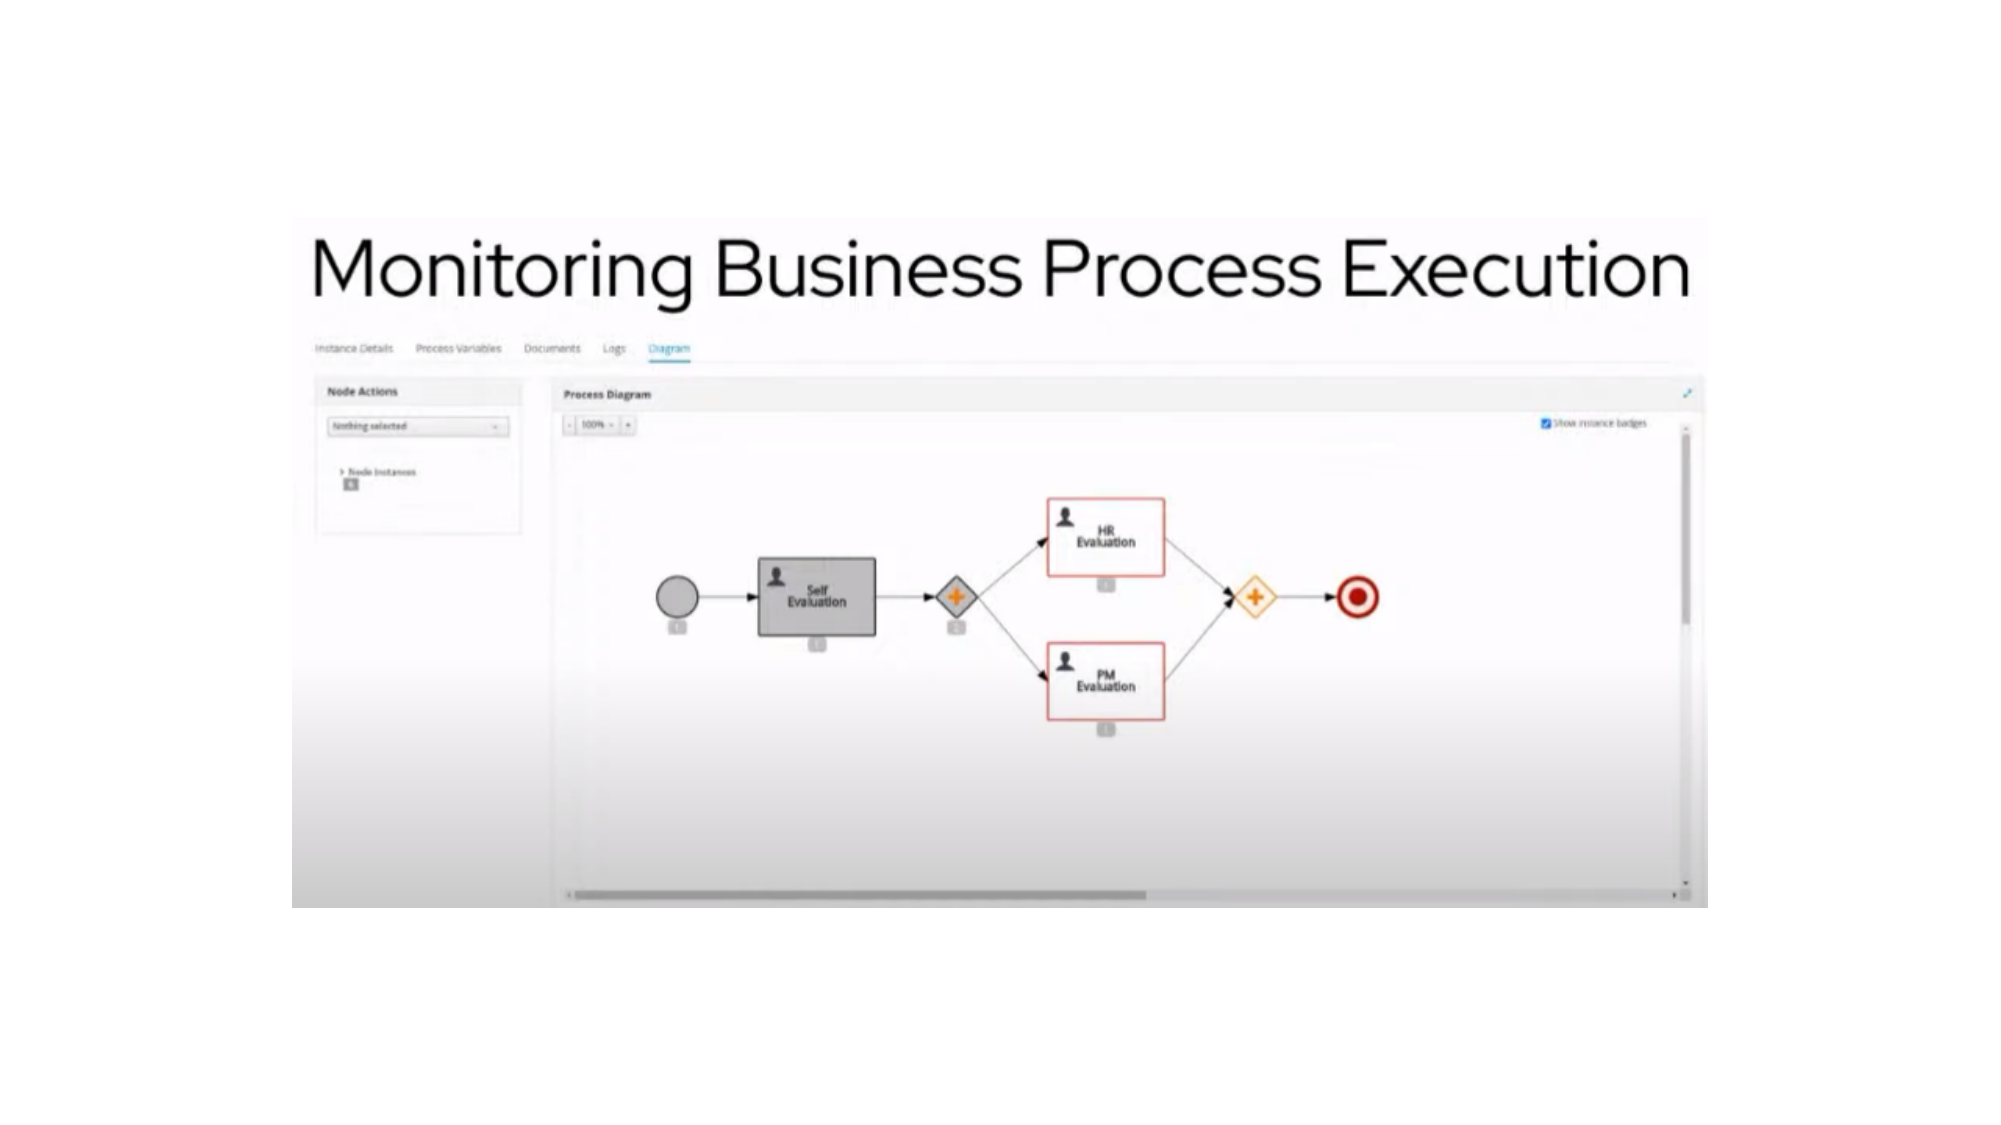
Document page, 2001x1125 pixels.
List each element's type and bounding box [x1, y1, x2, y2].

picture [292, 217, 1708, 908]
